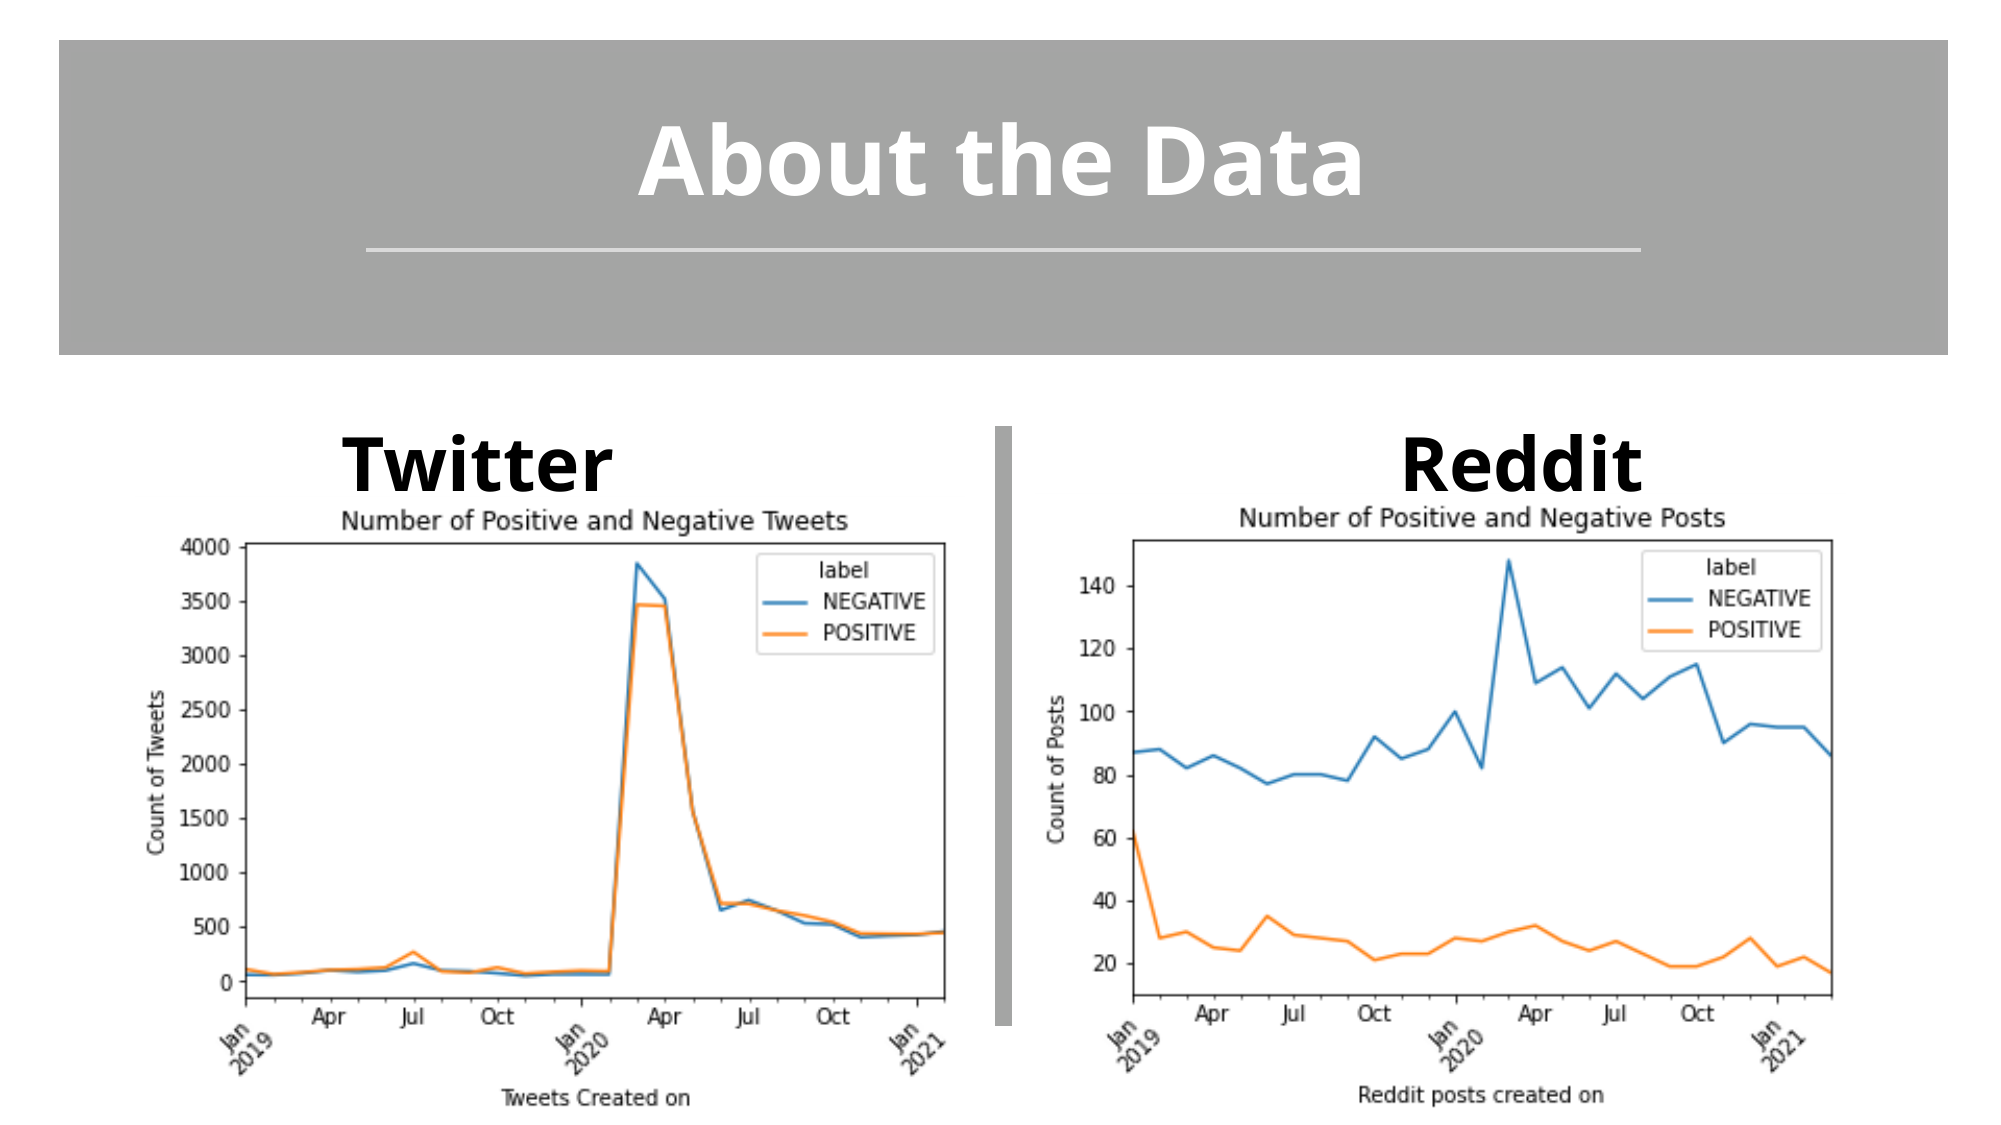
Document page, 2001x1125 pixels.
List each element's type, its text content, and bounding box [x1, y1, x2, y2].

text_box Twitter [308, 414, 648, 495]
title About the Data [89, 71, 1917, 224]
picture [135, 495, 965, 1125]
text_box [64, 45, 1942, 350]
text_box Reddit [1352, 414, 1692, 492]
picture [1035, 492, 1846, 1123]
